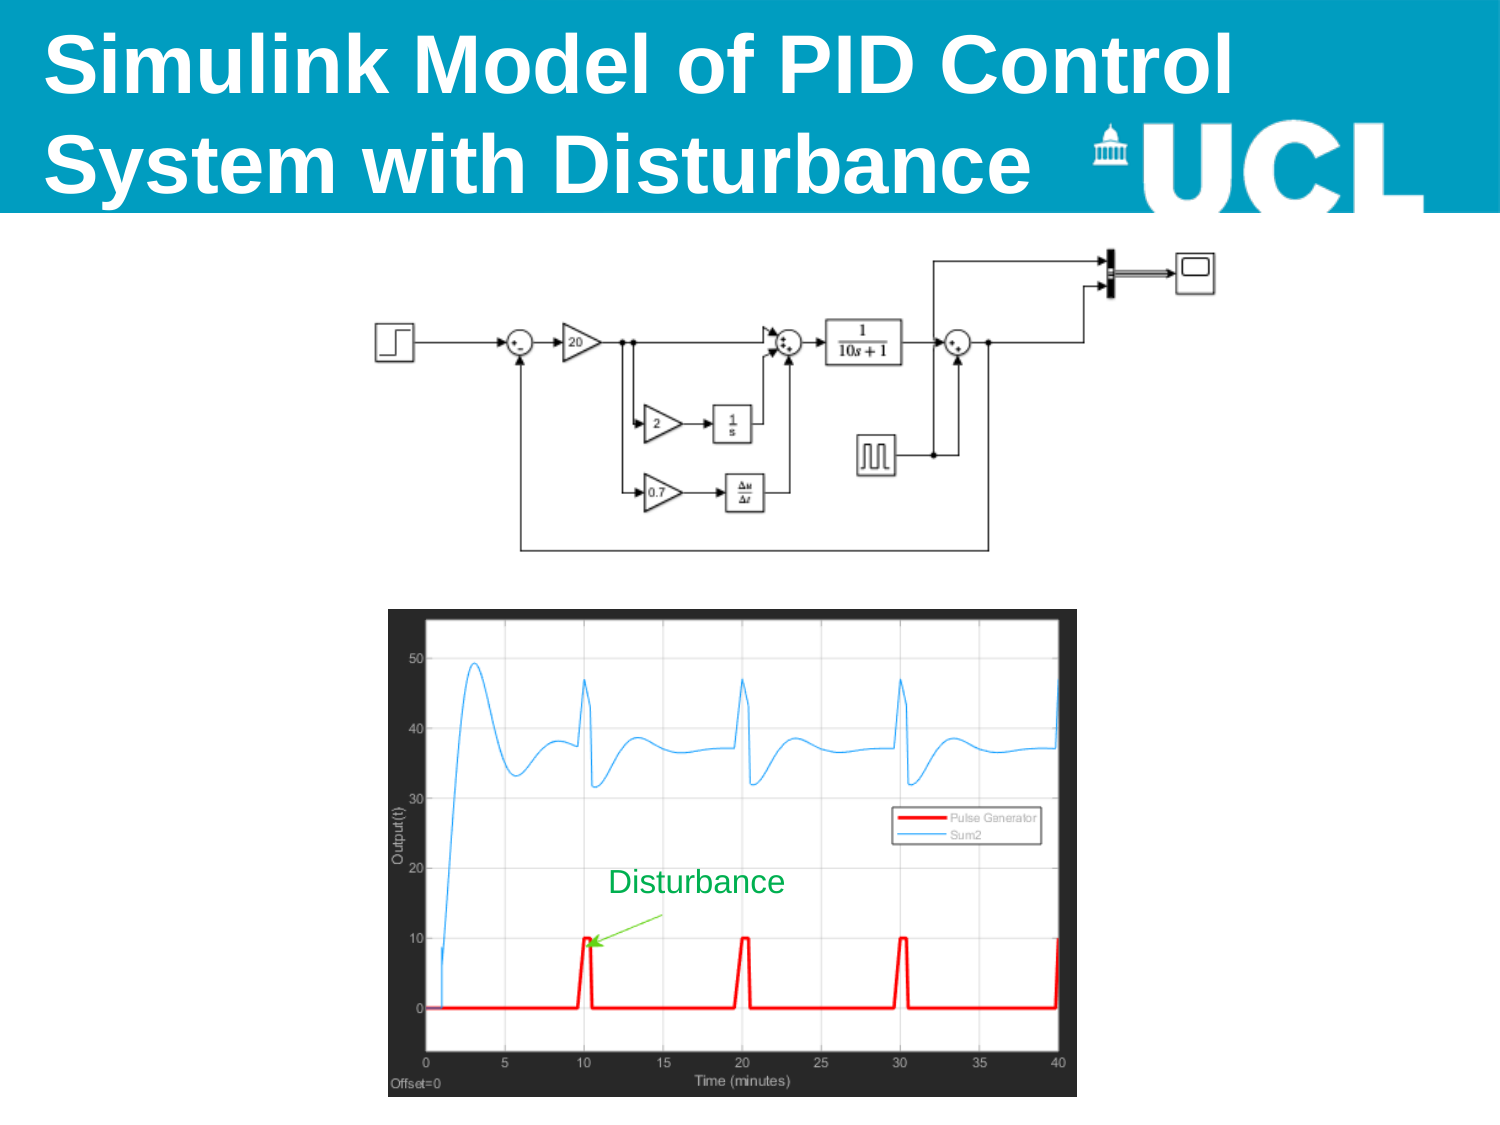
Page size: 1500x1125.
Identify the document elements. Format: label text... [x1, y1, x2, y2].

picture [347, 240, 1236, 572]
text_box Simulink Model of PID Control System with Disturbance [35, 3, 1268, 218]
picture [0, 0, 1497, 213]
picture [387, 609, 1077, 1097]
